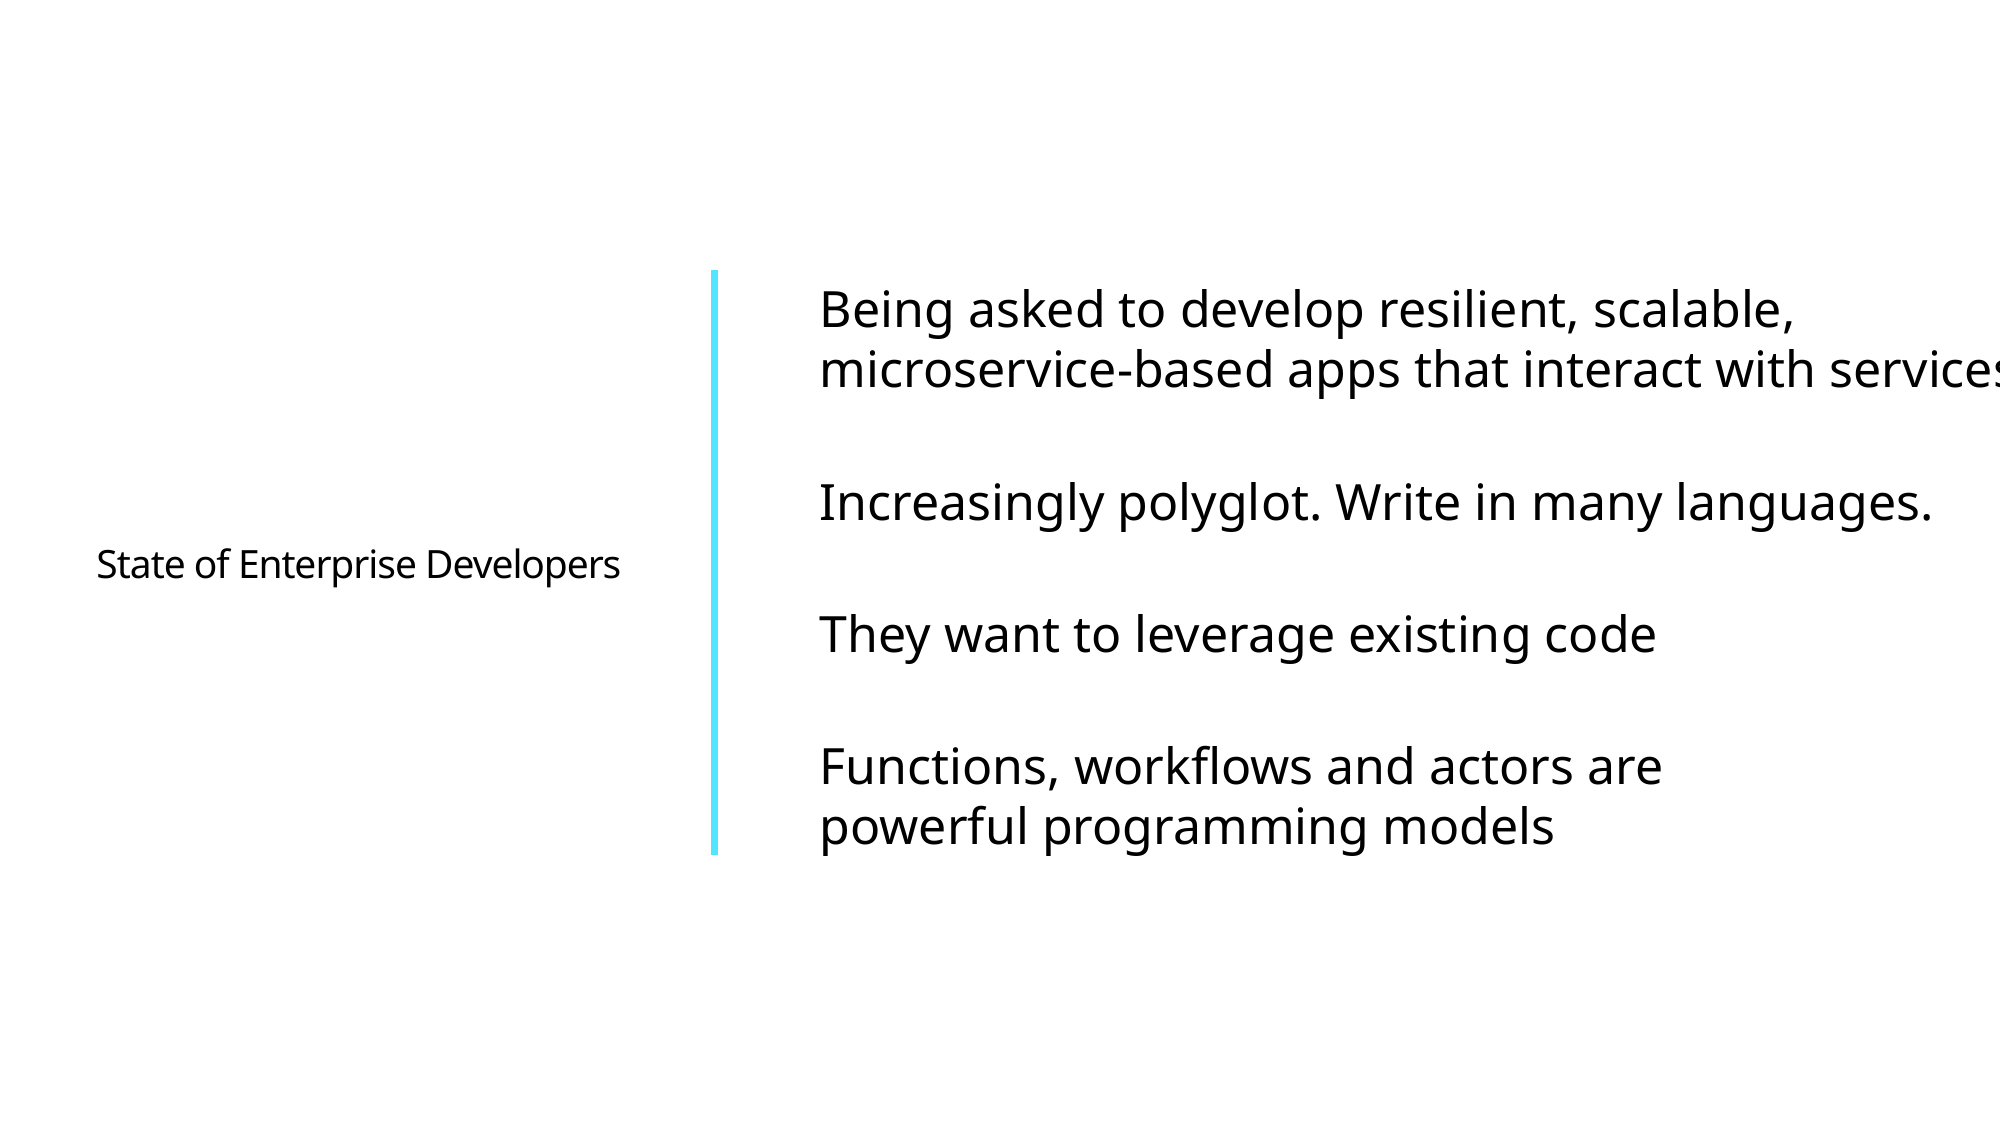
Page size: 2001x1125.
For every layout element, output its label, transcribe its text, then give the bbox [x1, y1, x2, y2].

text_box Increasingly polyglot. Write in many languages. [819, 470, 1950, 531]
list Being asked to develop resilient, scalable, microservice-based apps that interact with services [819, 277, 2000, 399]
text_box Functions, workflows and actors are powerful programming models [819, 734, 1826, 855]
text_box They want to leverage existing code [819, 602, 1826, 663]
title State of Enterprise Developers [96, 517, 641, 608]
